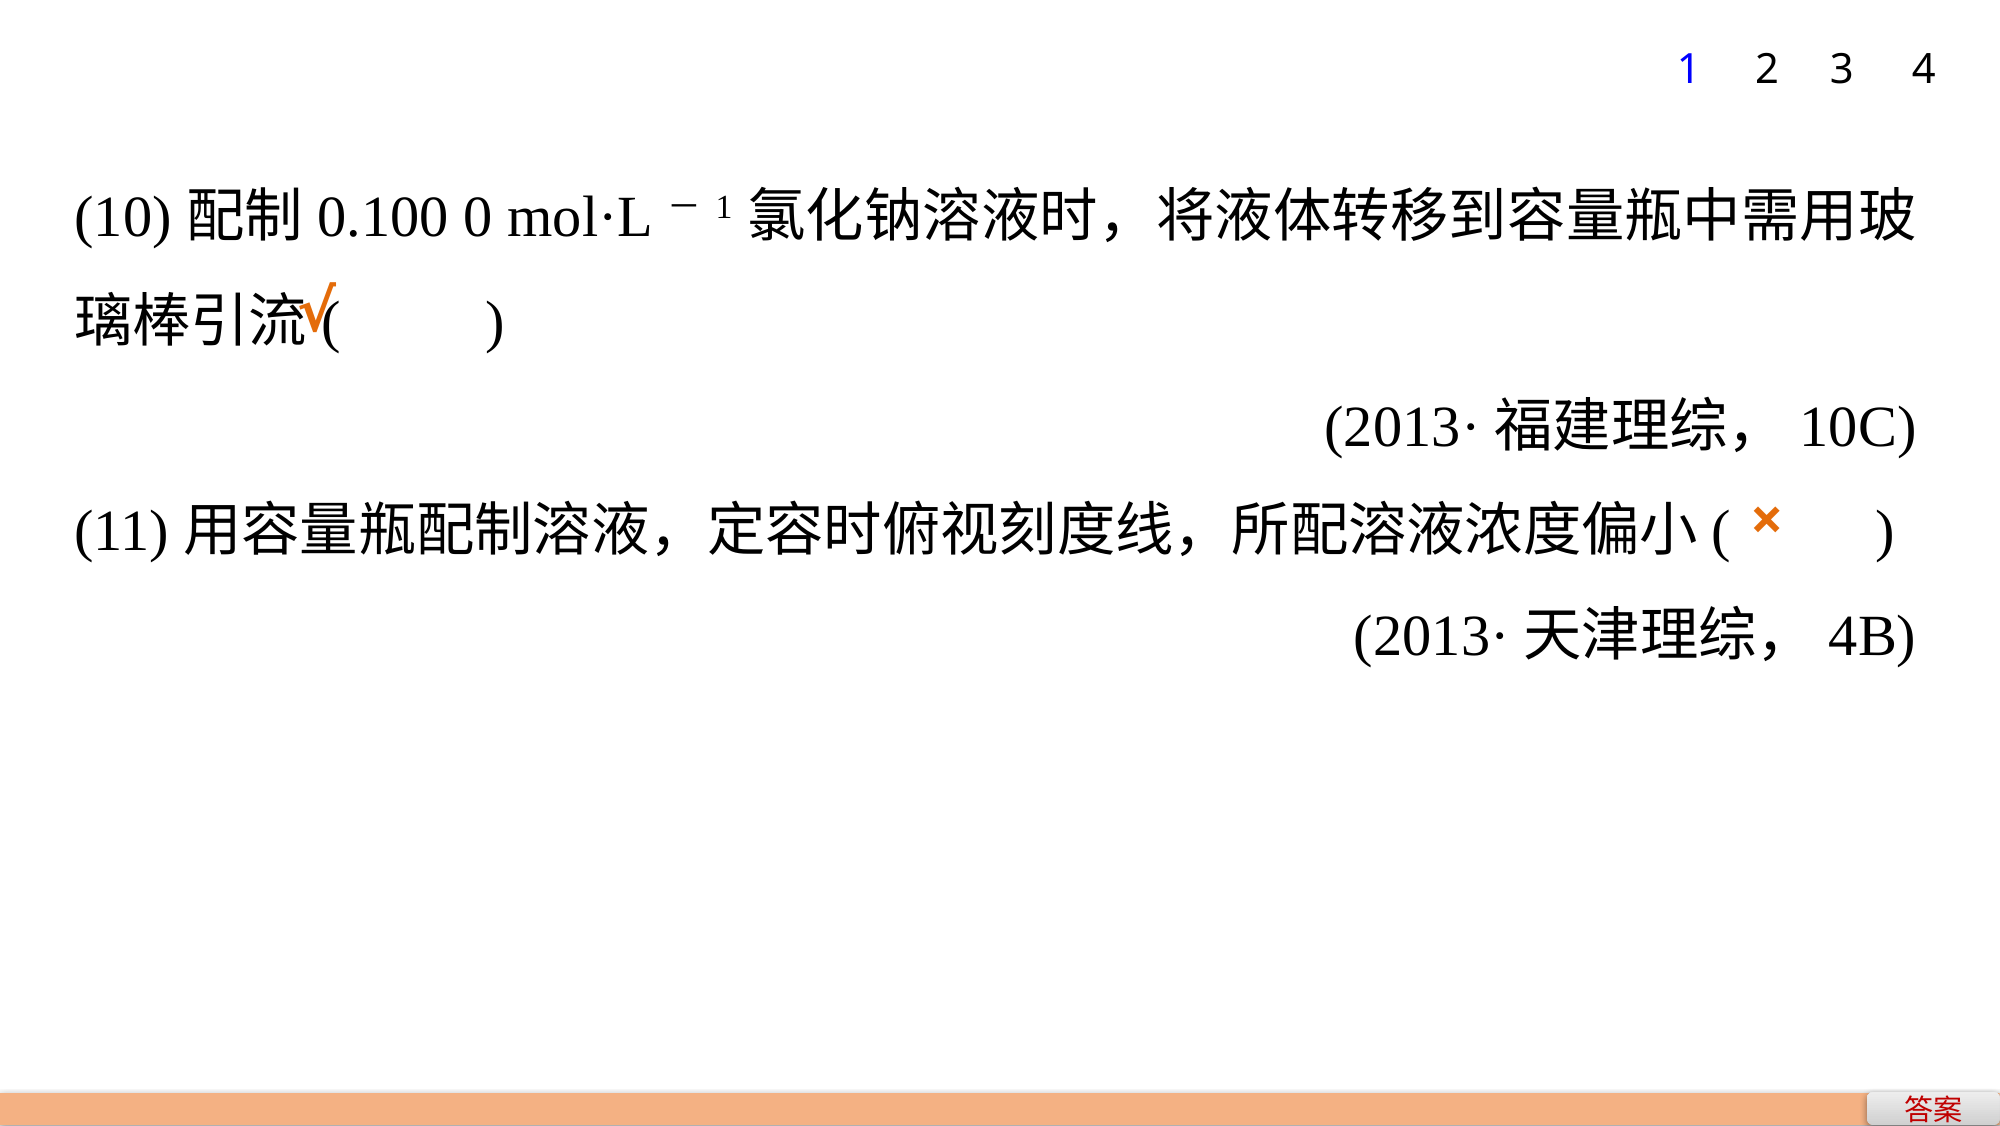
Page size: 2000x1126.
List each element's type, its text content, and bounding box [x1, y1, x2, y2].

text_box 4 [1890, 19, 1956, 114]
text_box (10)配制0.100 0 mol·L－1氯化钠溶液时，将液体转移到容量瓶中需用玻璃棒引流( ) (2013·福建理综，10C) (11)用容量瓶配制溶液，定容时俯视刻度线，所配溶液浓度偏小( ) (2013·天津理综，4B) [59, 135, 1932, 675]
text_box × [1735, 474, 1799, 560]
text_box 3 [1816, 19, 1874, 114]
text_box 2 [1737, 19, 1800, 114]
text_box 答案 [1866, 1091, 2000, 1126]
text_box 1 [1655, 19, 1721, 114]
text_box √ [283, 266, 352, 351]
text_box [0, 1092, 1866, 1126]
